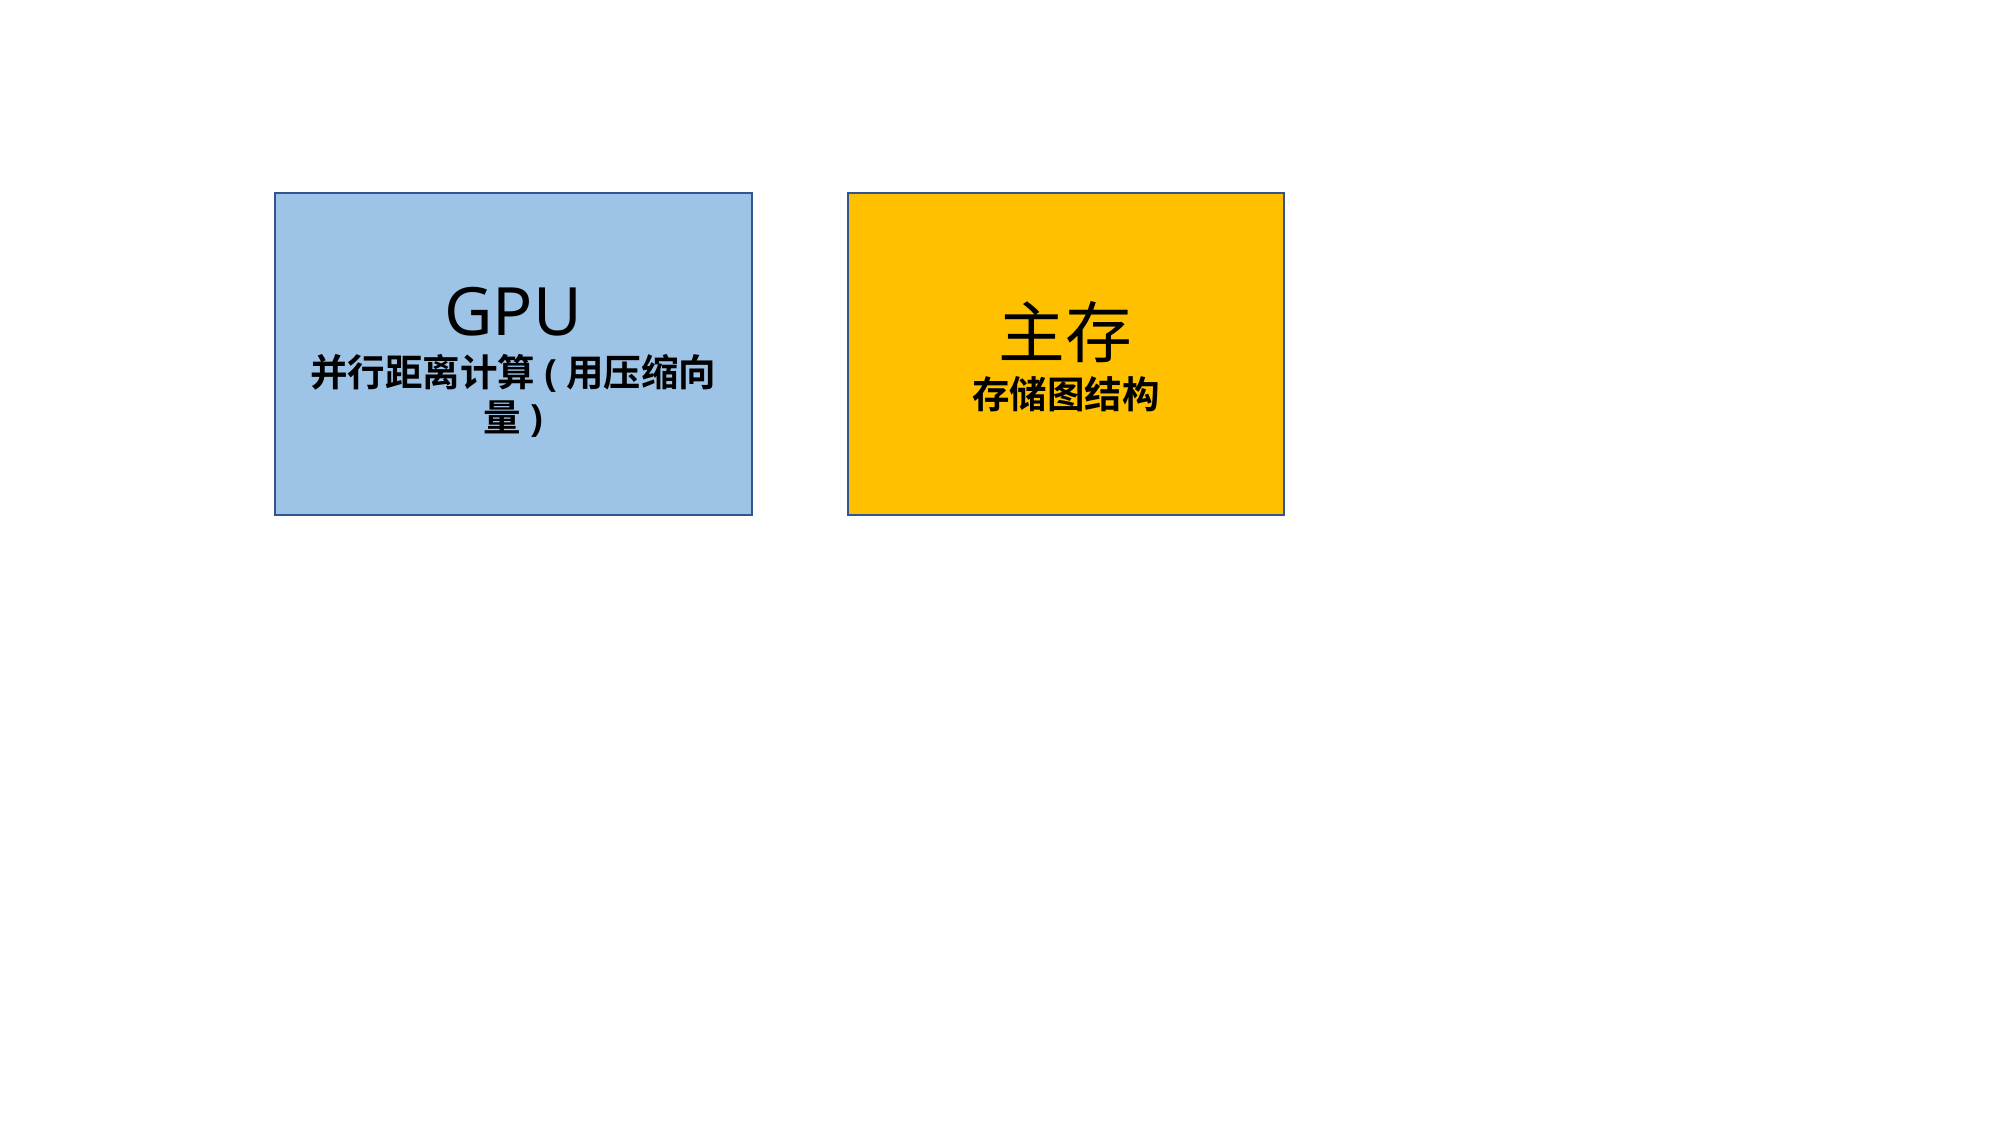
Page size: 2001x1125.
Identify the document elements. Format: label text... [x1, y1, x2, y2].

text_box GPU 并行距离计算(用压缩向量) [274, 192, 753, 516]
text_box 主存 存储图结构 [847, 192, 1285, 516]
